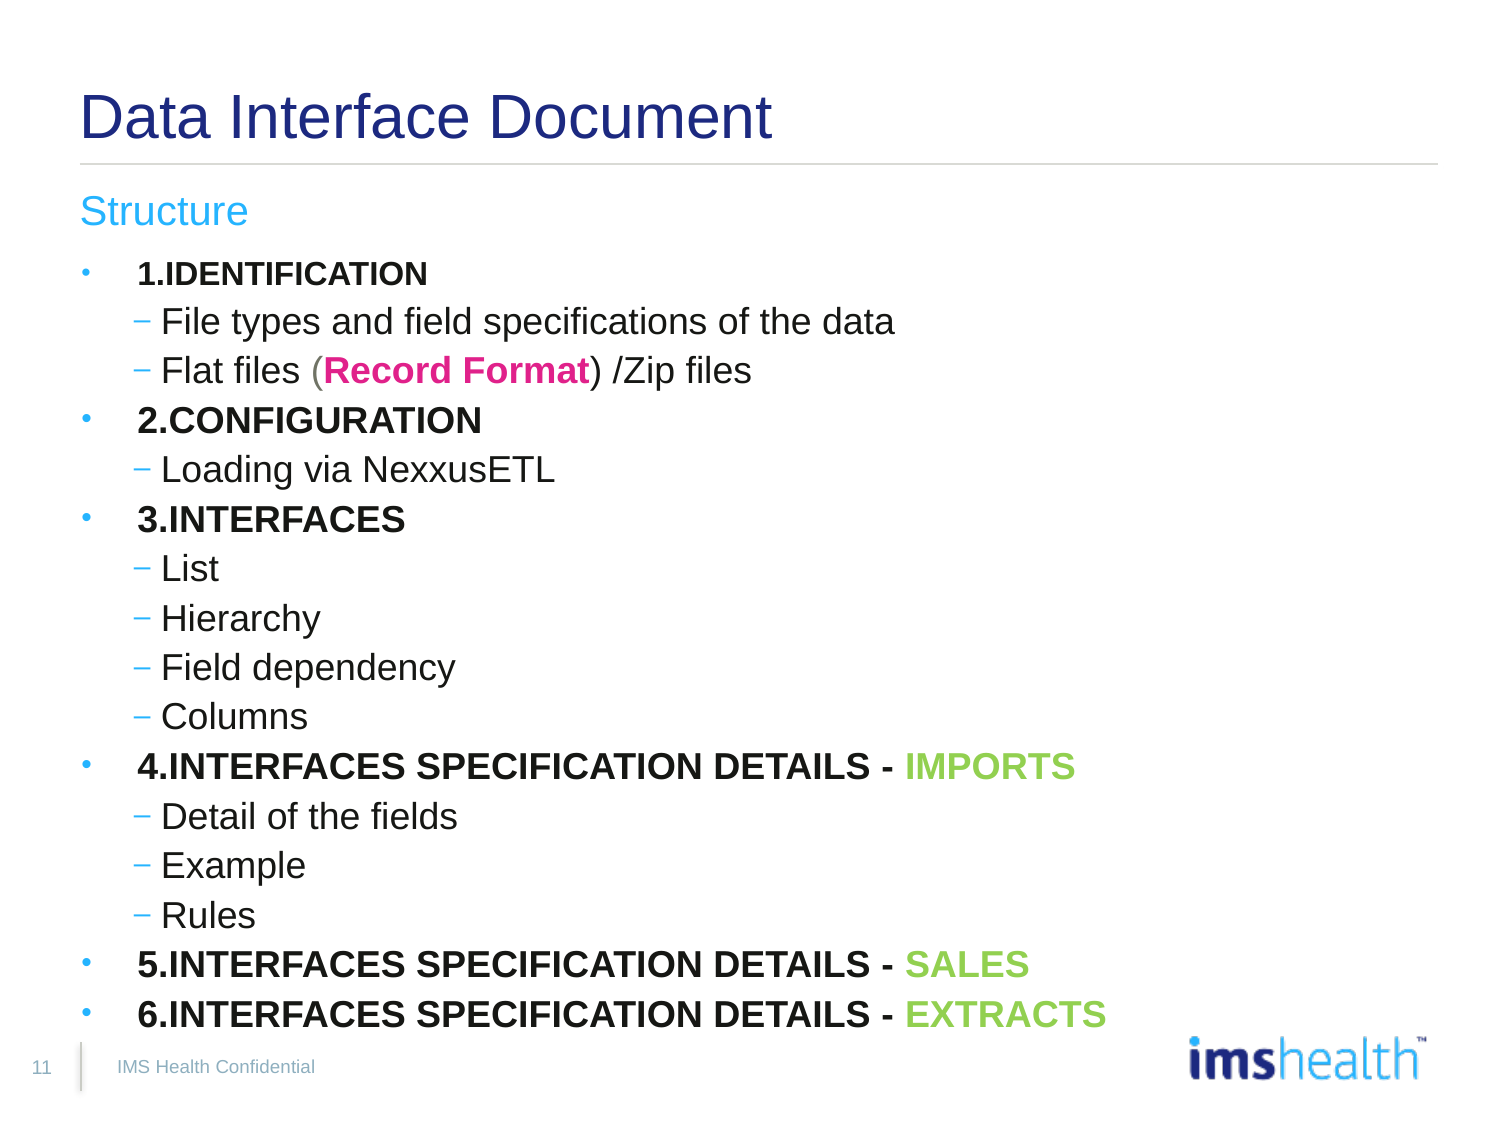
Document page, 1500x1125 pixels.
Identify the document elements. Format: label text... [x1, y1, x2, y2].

list 1.IDENTIFICATION File types and field specifications of the data Flat files (Record Format) /Zip files 2.CONFIGURATION Loading via NexxusETL 3.INTERFACES List Hierarchy Field dependency Columns 4.INTERFACES SPECIFICATION DETAILS - IMPORTS Detail of the fields Example Rules 5.INTERFACES SPECIFICATION DETAILS - SALES 6.INTERFACES SPECIFICATION DETAILS - EXTRACTS [81, 252, 1440, 1125]
list Structure [79, 178, 1438, 230]
title Data Interface Document [79, 12, 1438, 152]
footer IMS Health Confidential [102, 1036, 1042, 1097]
